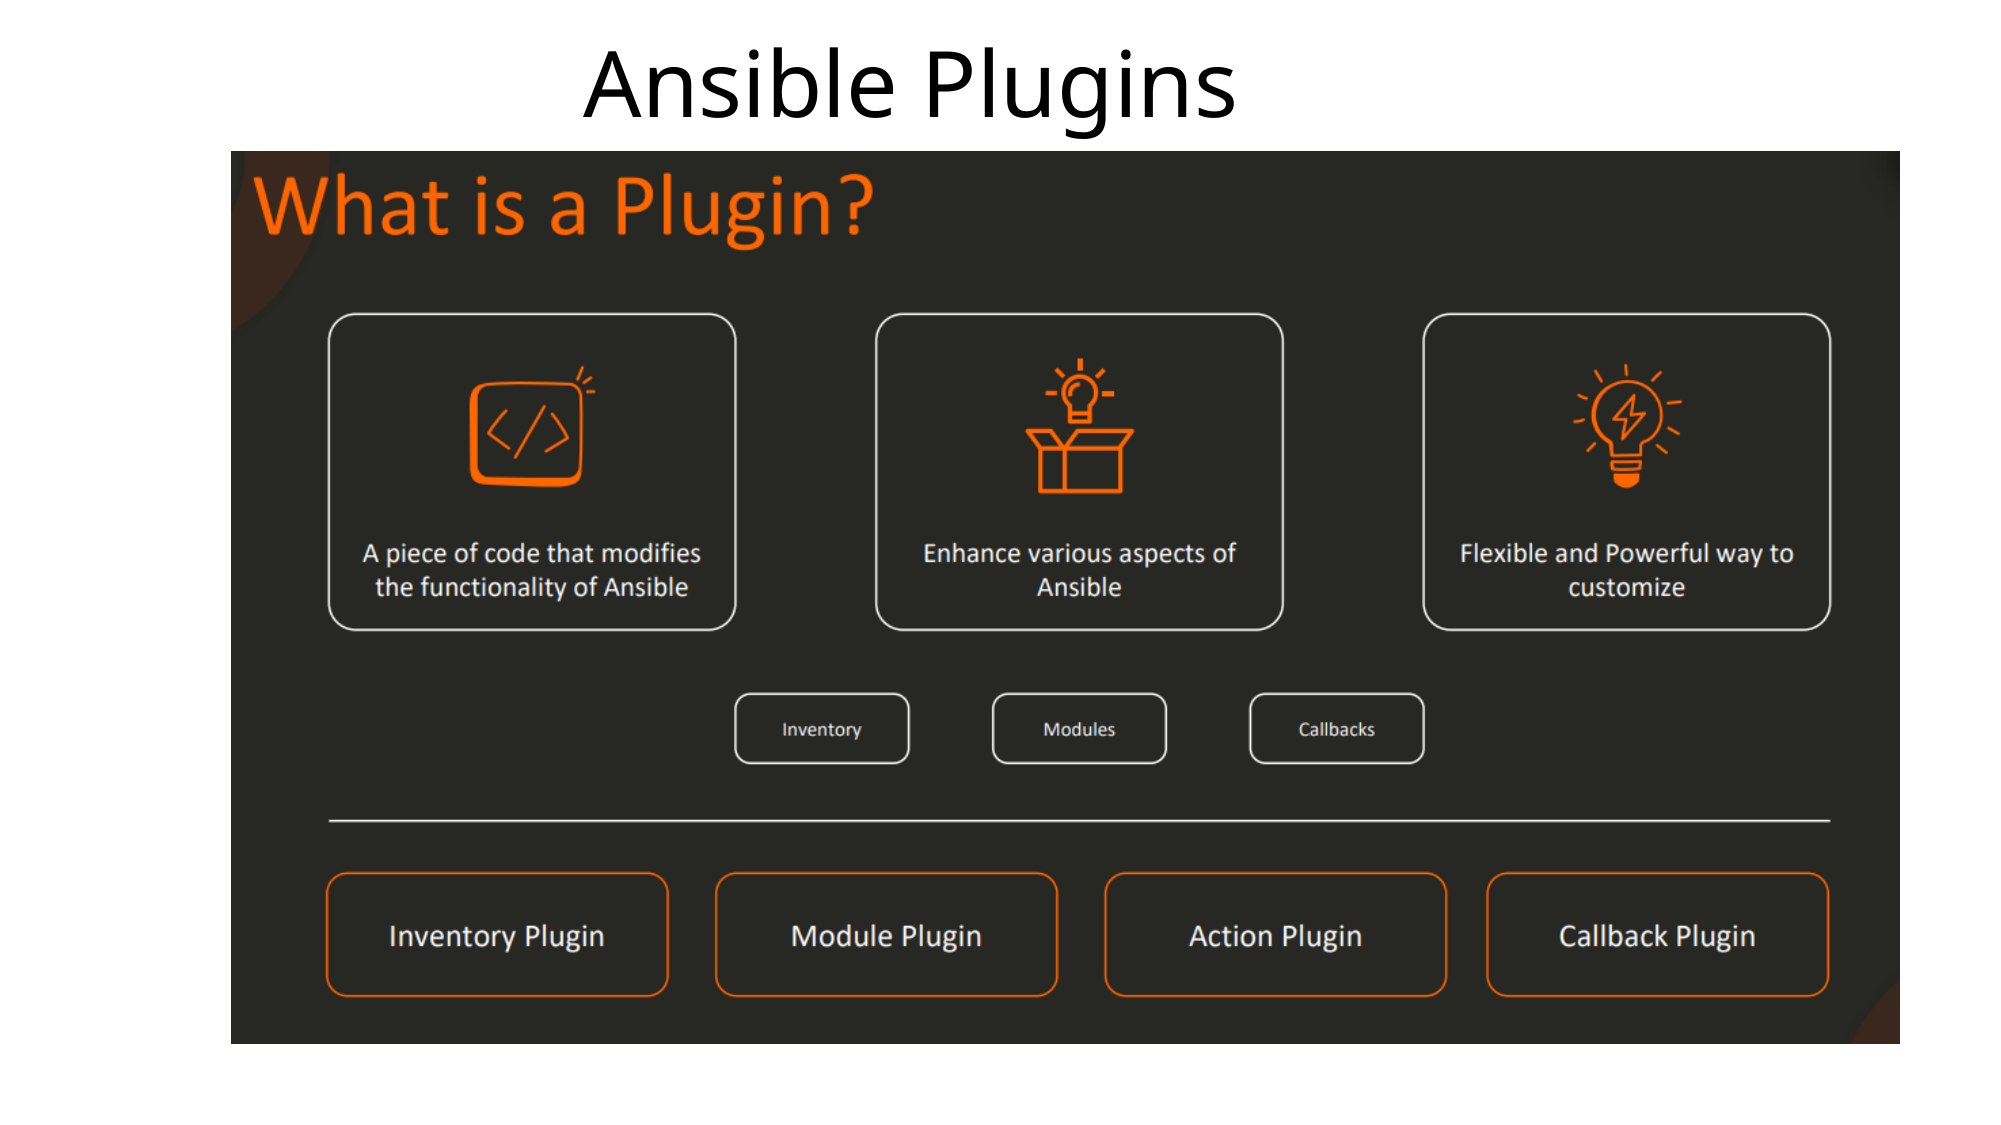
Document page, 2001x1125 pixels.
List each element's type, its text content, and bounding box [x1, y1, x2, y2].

picture [230, 150, 1900, 1044]
title Ansible Plugins [161, 26, 1662, 146]
